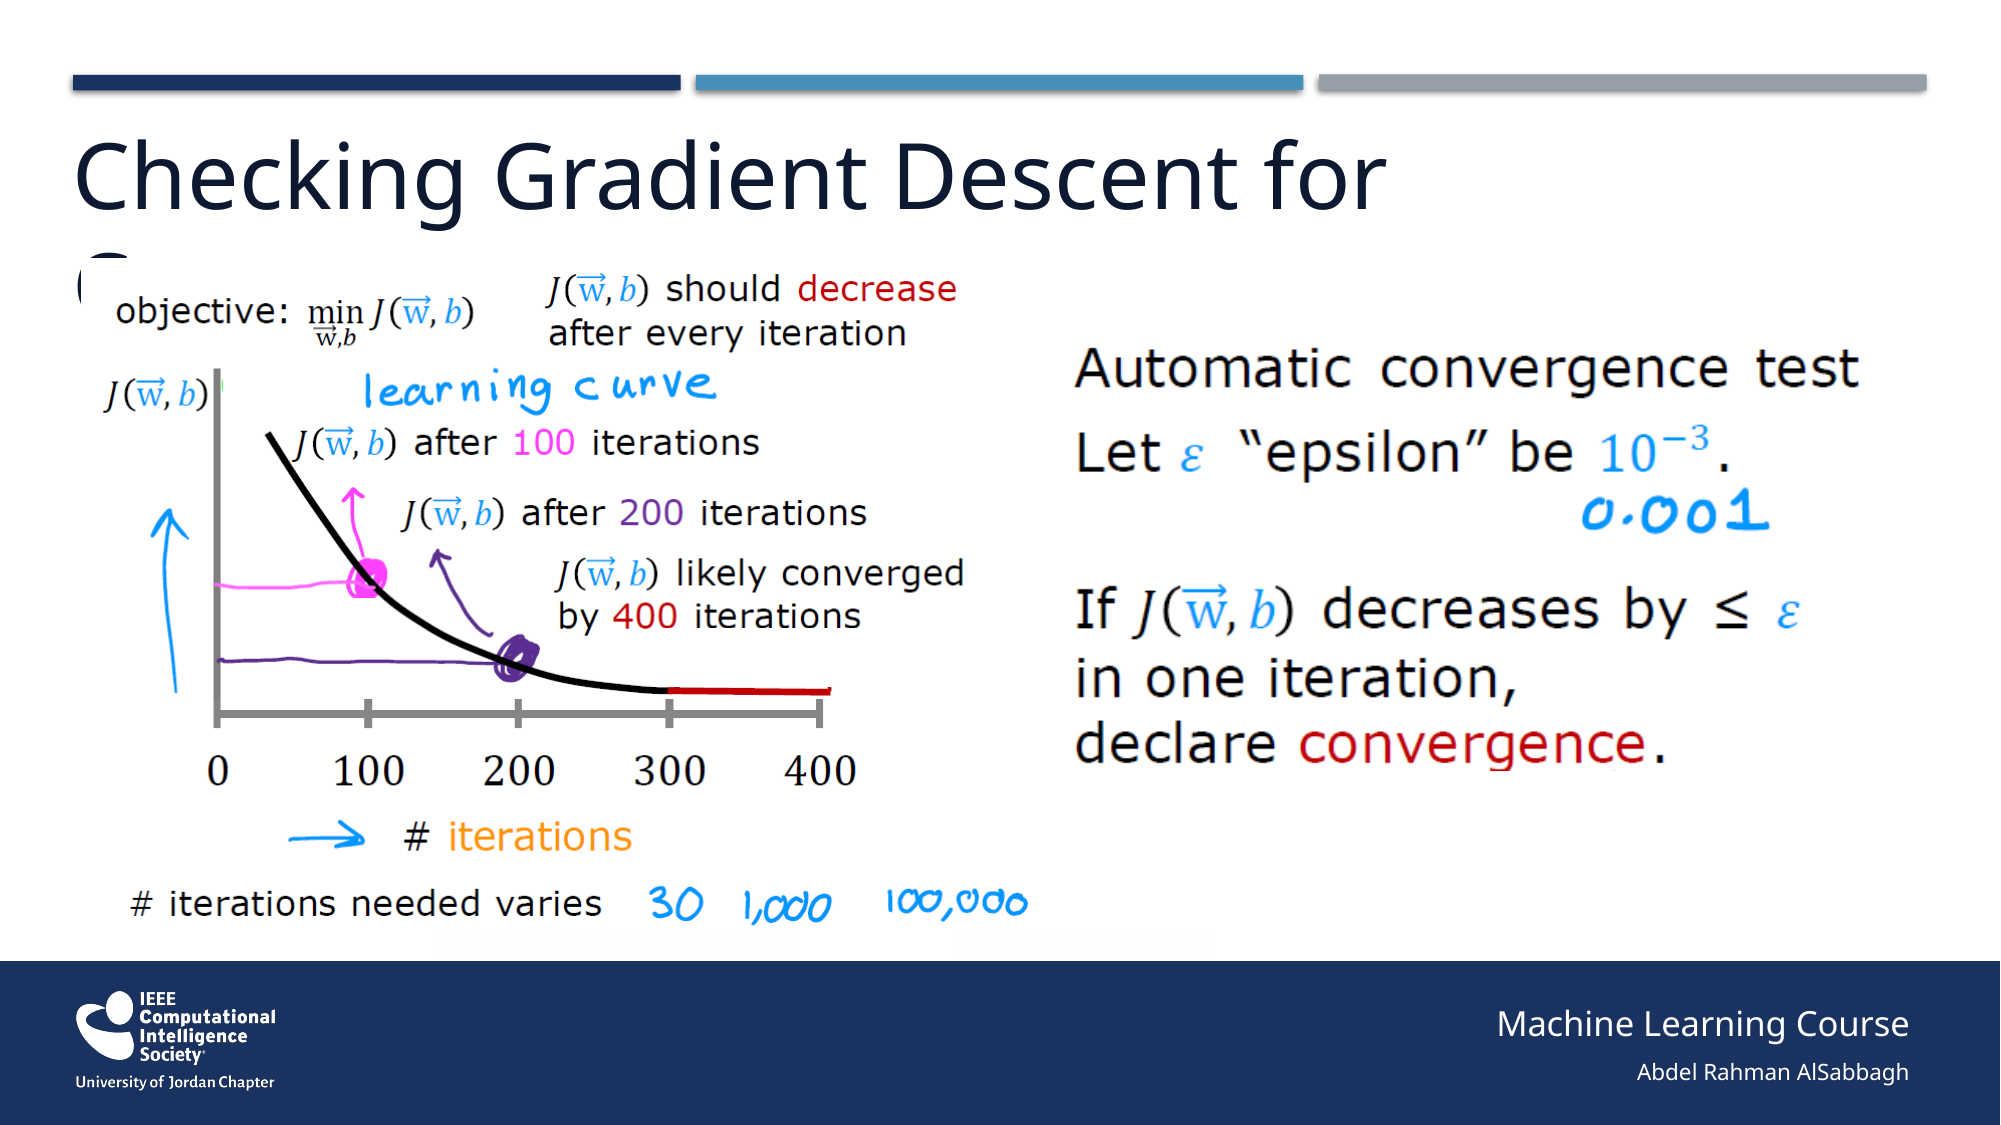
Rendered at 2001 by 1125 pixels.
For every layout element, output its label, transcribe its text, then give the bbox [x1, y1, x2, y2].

list Machine Learning Course Abdel Rahman AlSabbagh [278, 993, 1925, 1093]
picture [80, 257, 1893, 962]
text_box Checking Gradient Descent for Convergence [57, 110, 1862, 225]
text_box [0, 961, 2000, 1125]
picture [74, 991, 276, 1092]
